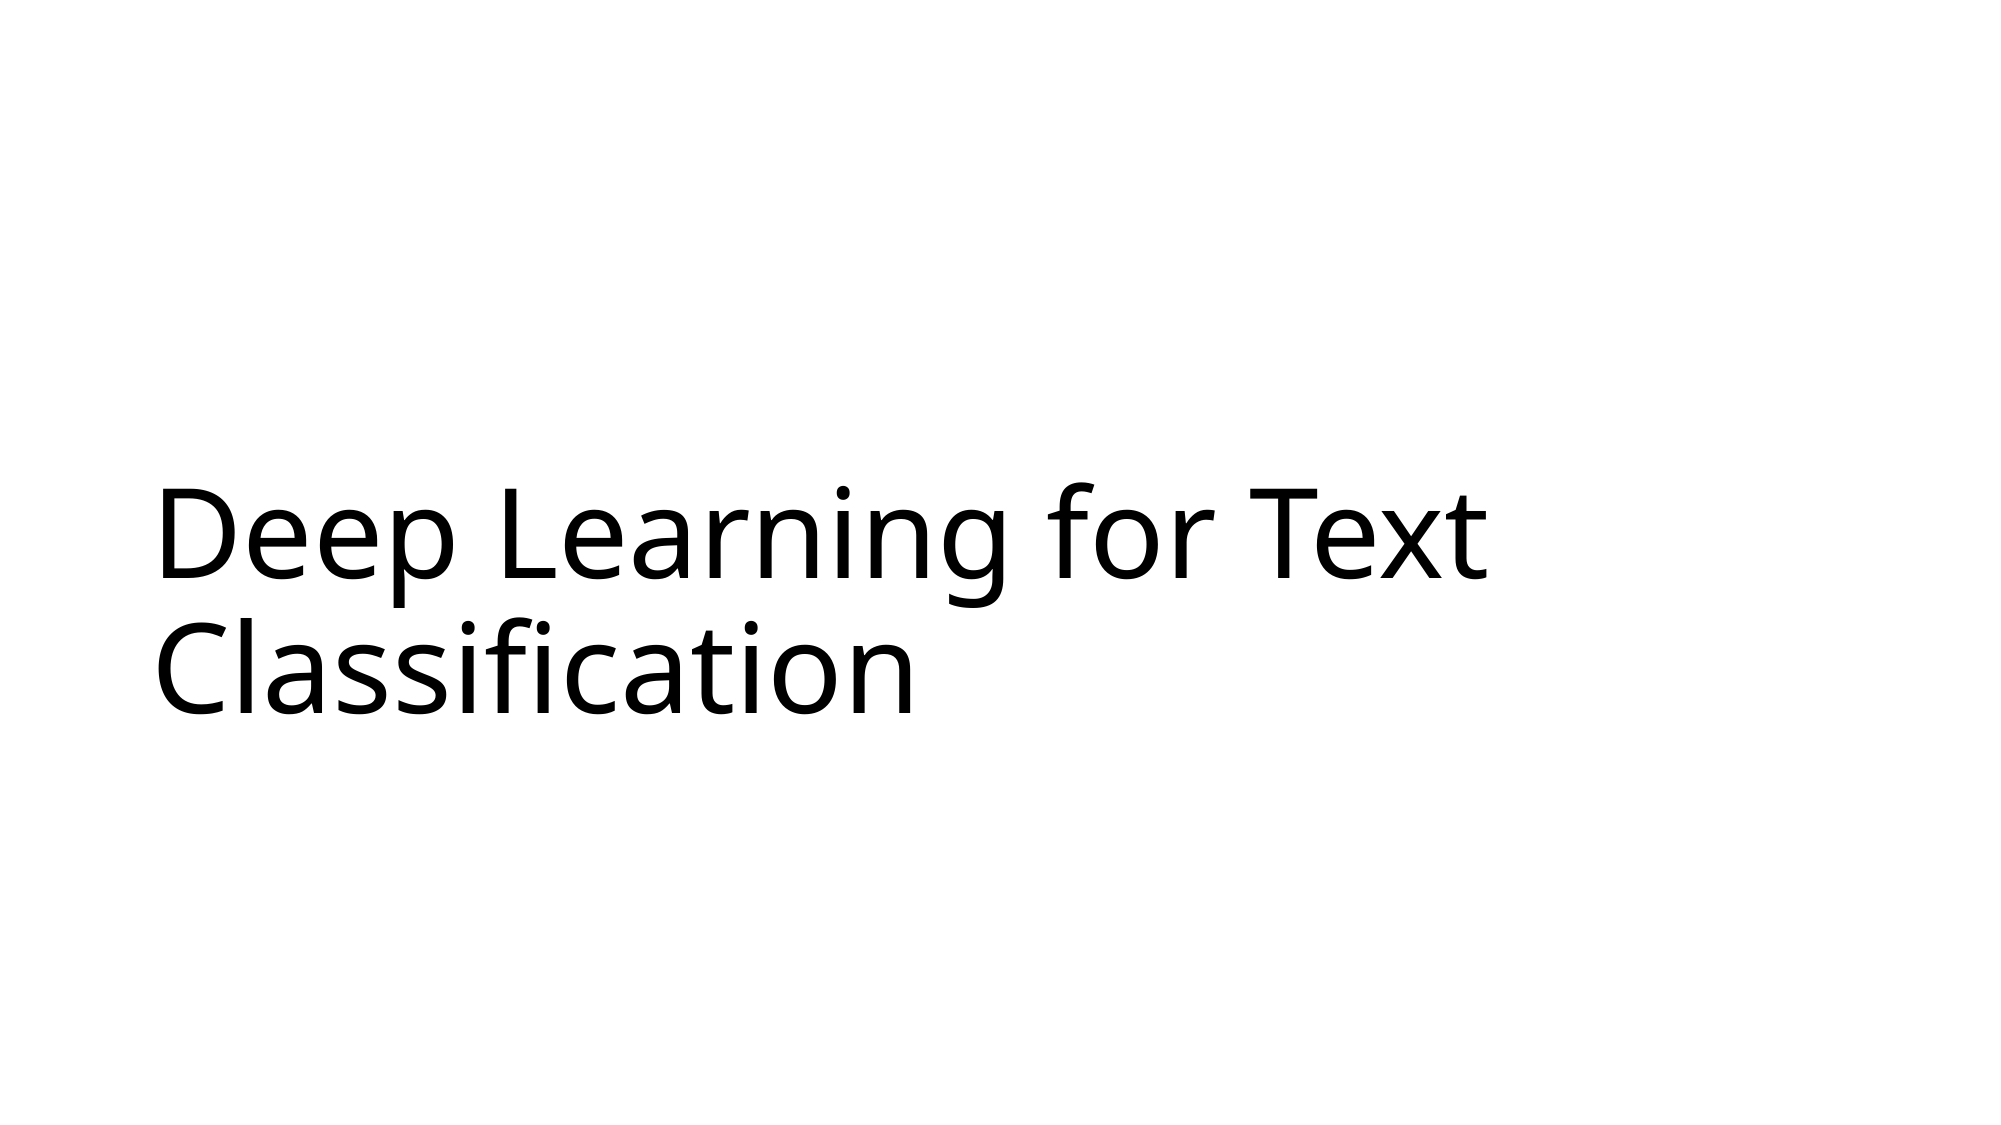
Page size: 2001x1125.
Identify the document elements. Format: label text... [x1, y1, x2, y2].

title Deep Learning for Text Classification [136, 280, 1862, 749]
